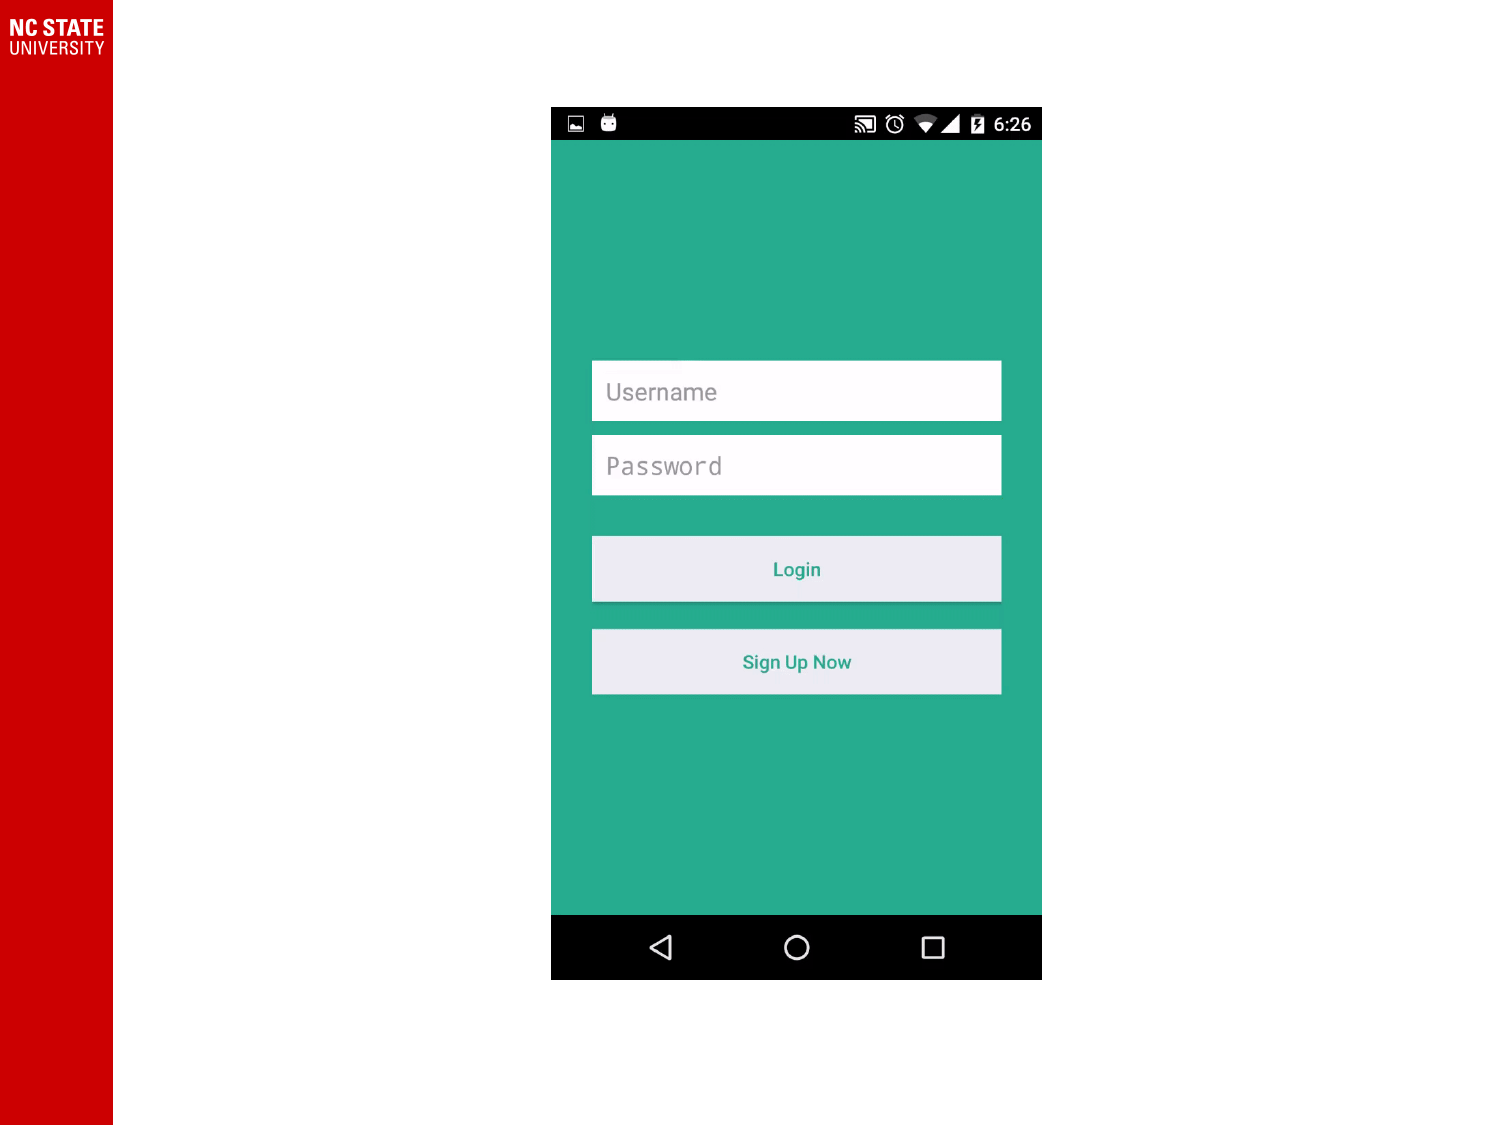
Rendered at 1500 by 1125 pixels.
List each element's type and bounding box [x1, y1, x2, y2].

list [550, 107, 1042, 980]
picture [0, 0, 113, 1125]
